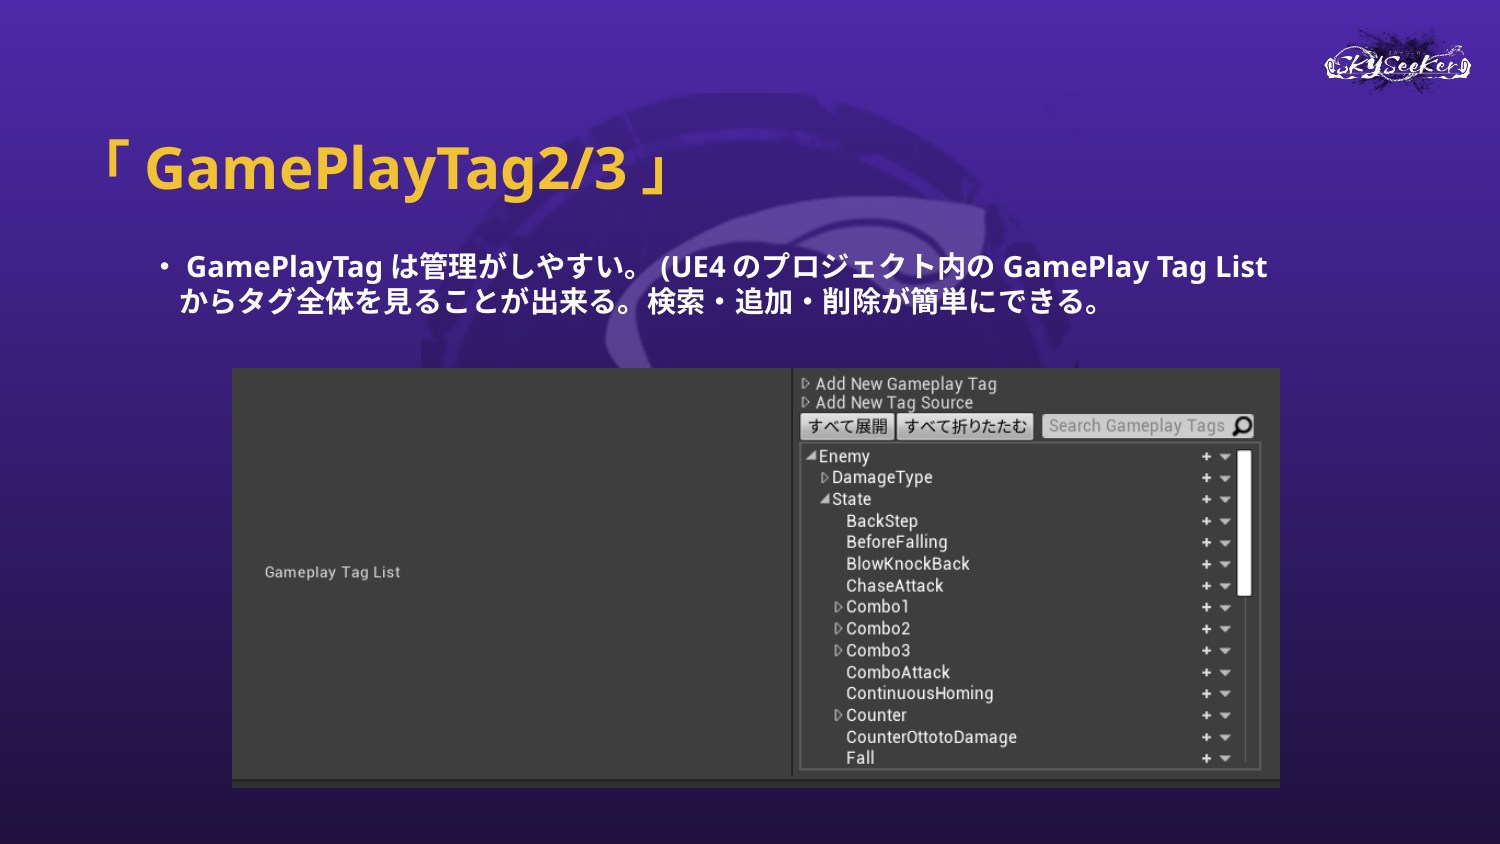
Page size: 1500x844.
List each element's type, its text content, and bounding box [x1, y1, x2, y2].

title 「GamePlayTag2/3」 [57, 116, 1455, 211]
picture [232, 368, 1280, 788]
text_box ・GamePlayTagは管理がしやすい。(UE4のプロジェクト内のGamePlay Tag List からタグ全体を見ることが出来る。検索・追加・削除が簡単にできる。 [134, 233, 1419, 376]
picture [1321, 24, 1475, 97]
